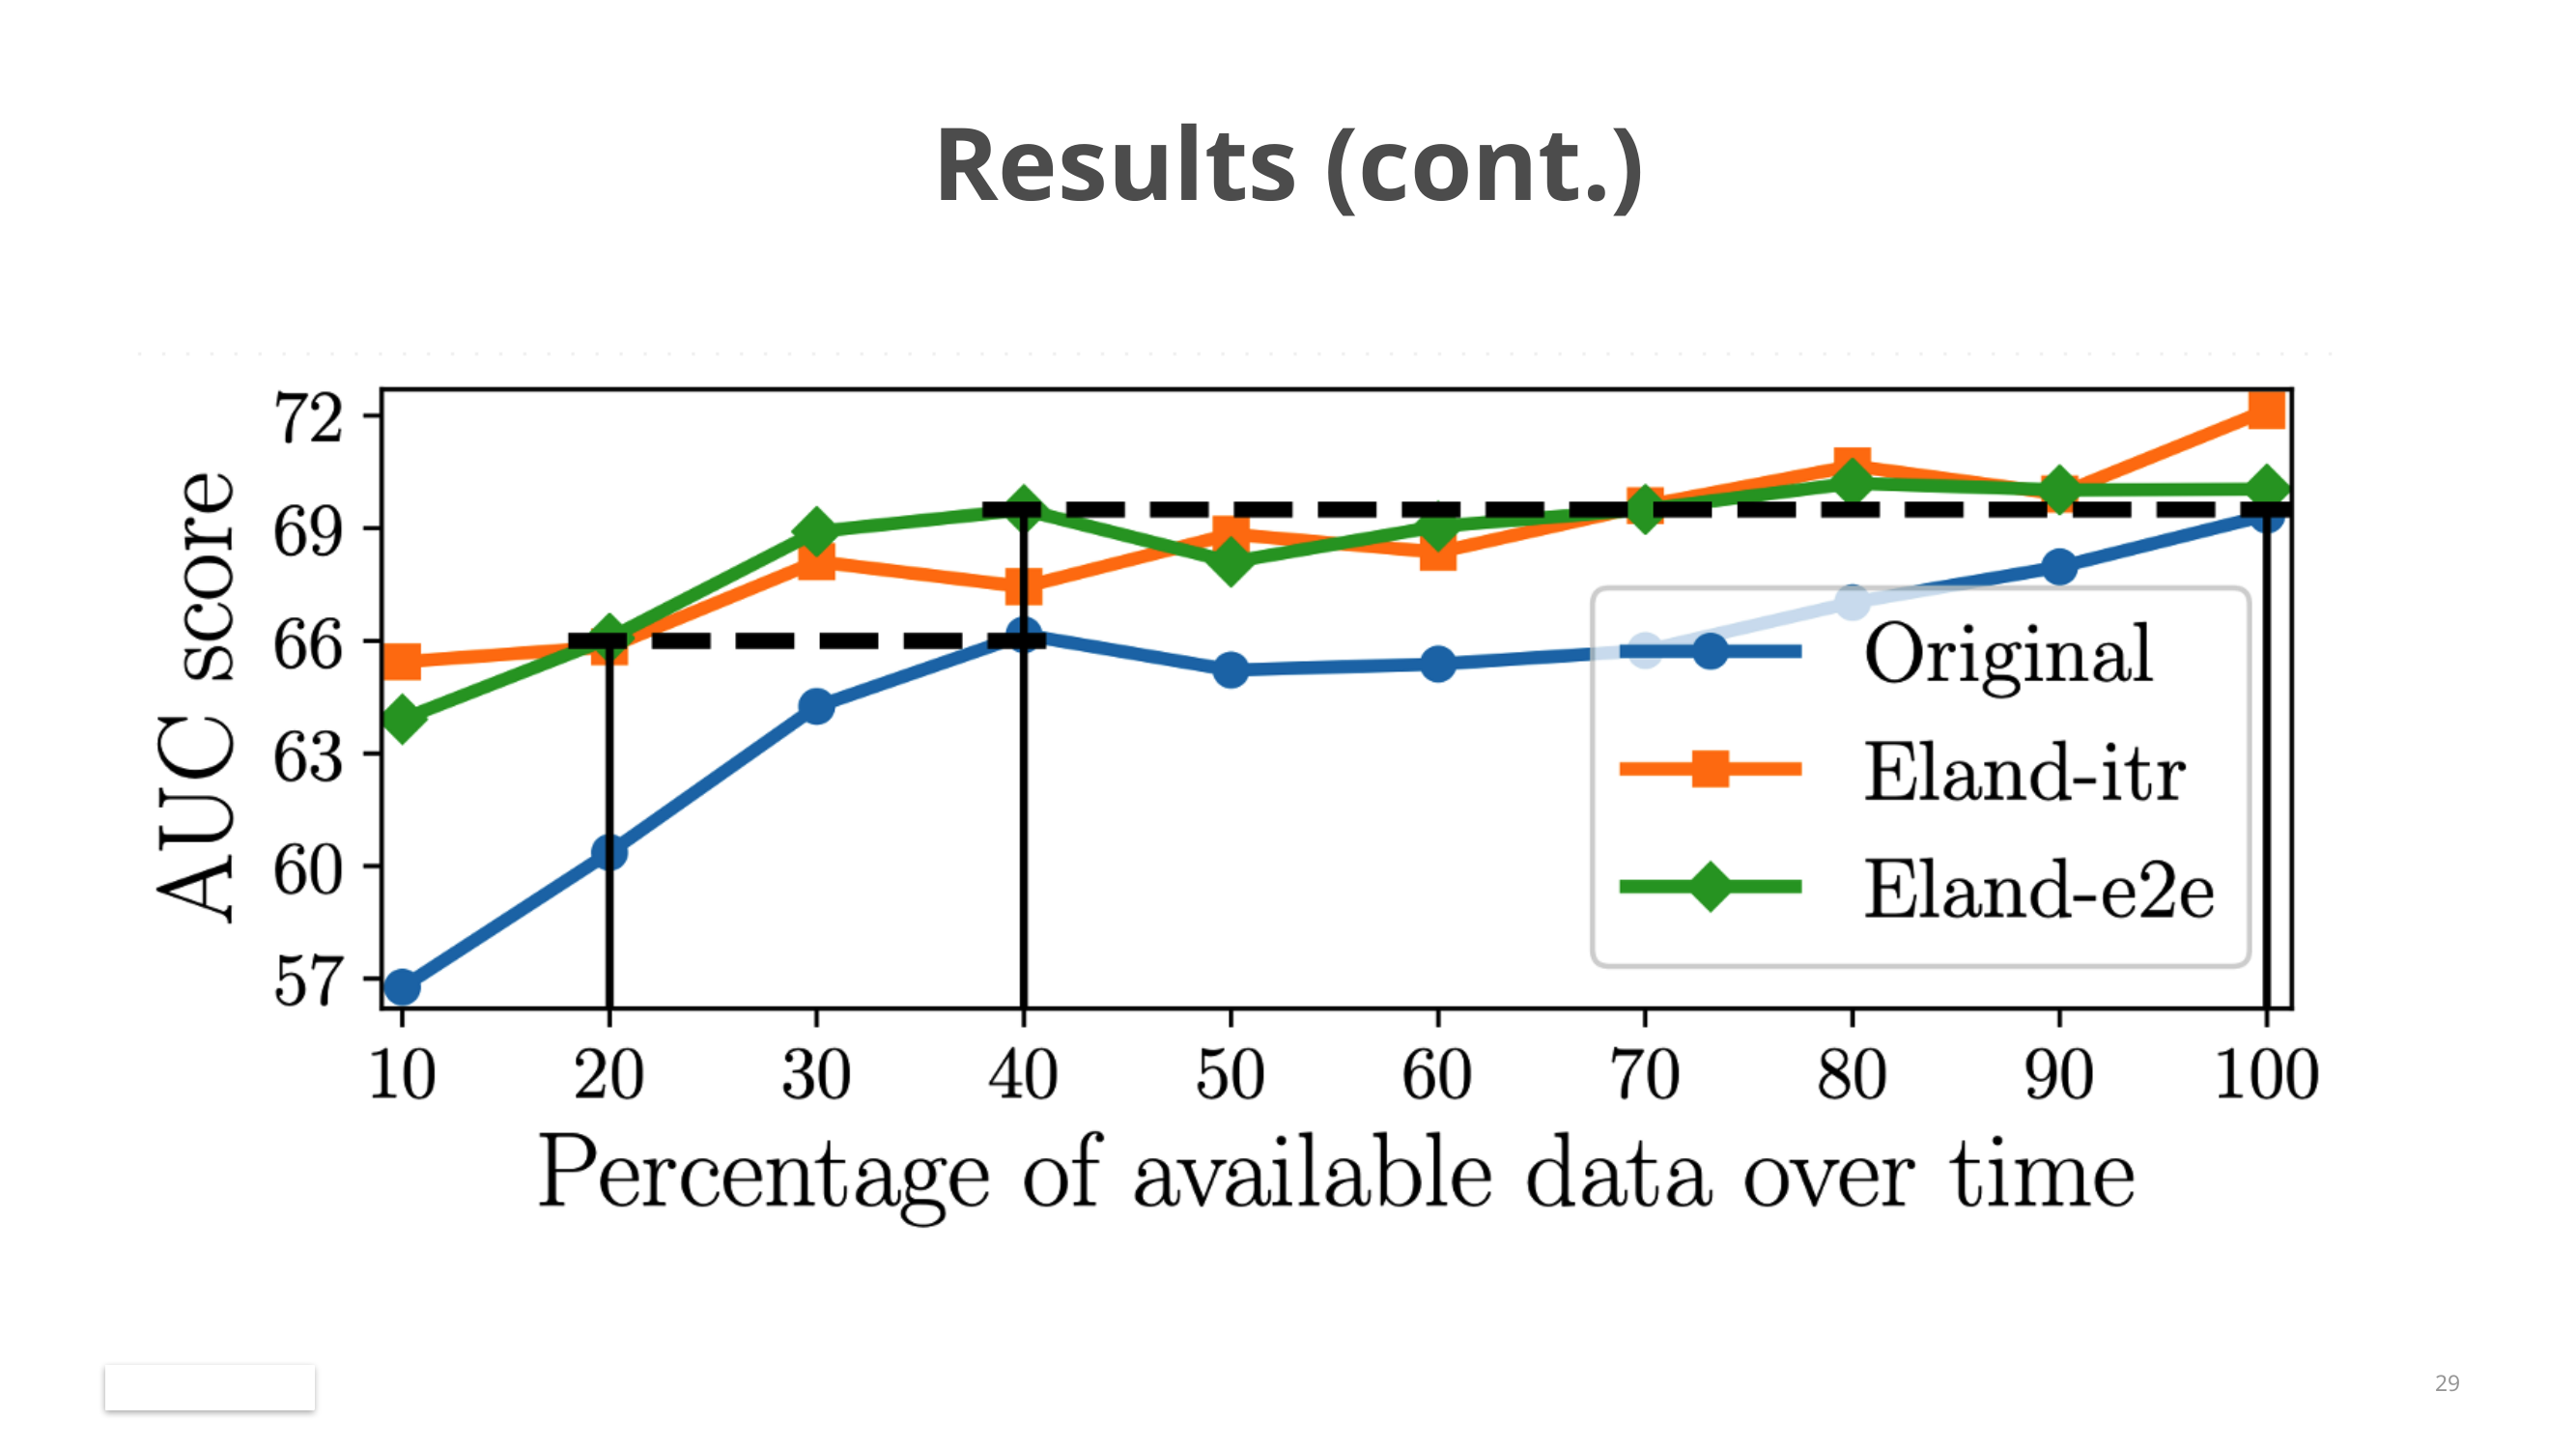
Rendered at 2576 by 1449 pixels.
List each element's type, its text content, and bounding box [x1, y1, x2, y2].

title Results (cont.) [129, 122, 2449, 220]
slide_number 29 [2394, 1365, 2484, 1404]
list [128, 350, 2347, 1236]
